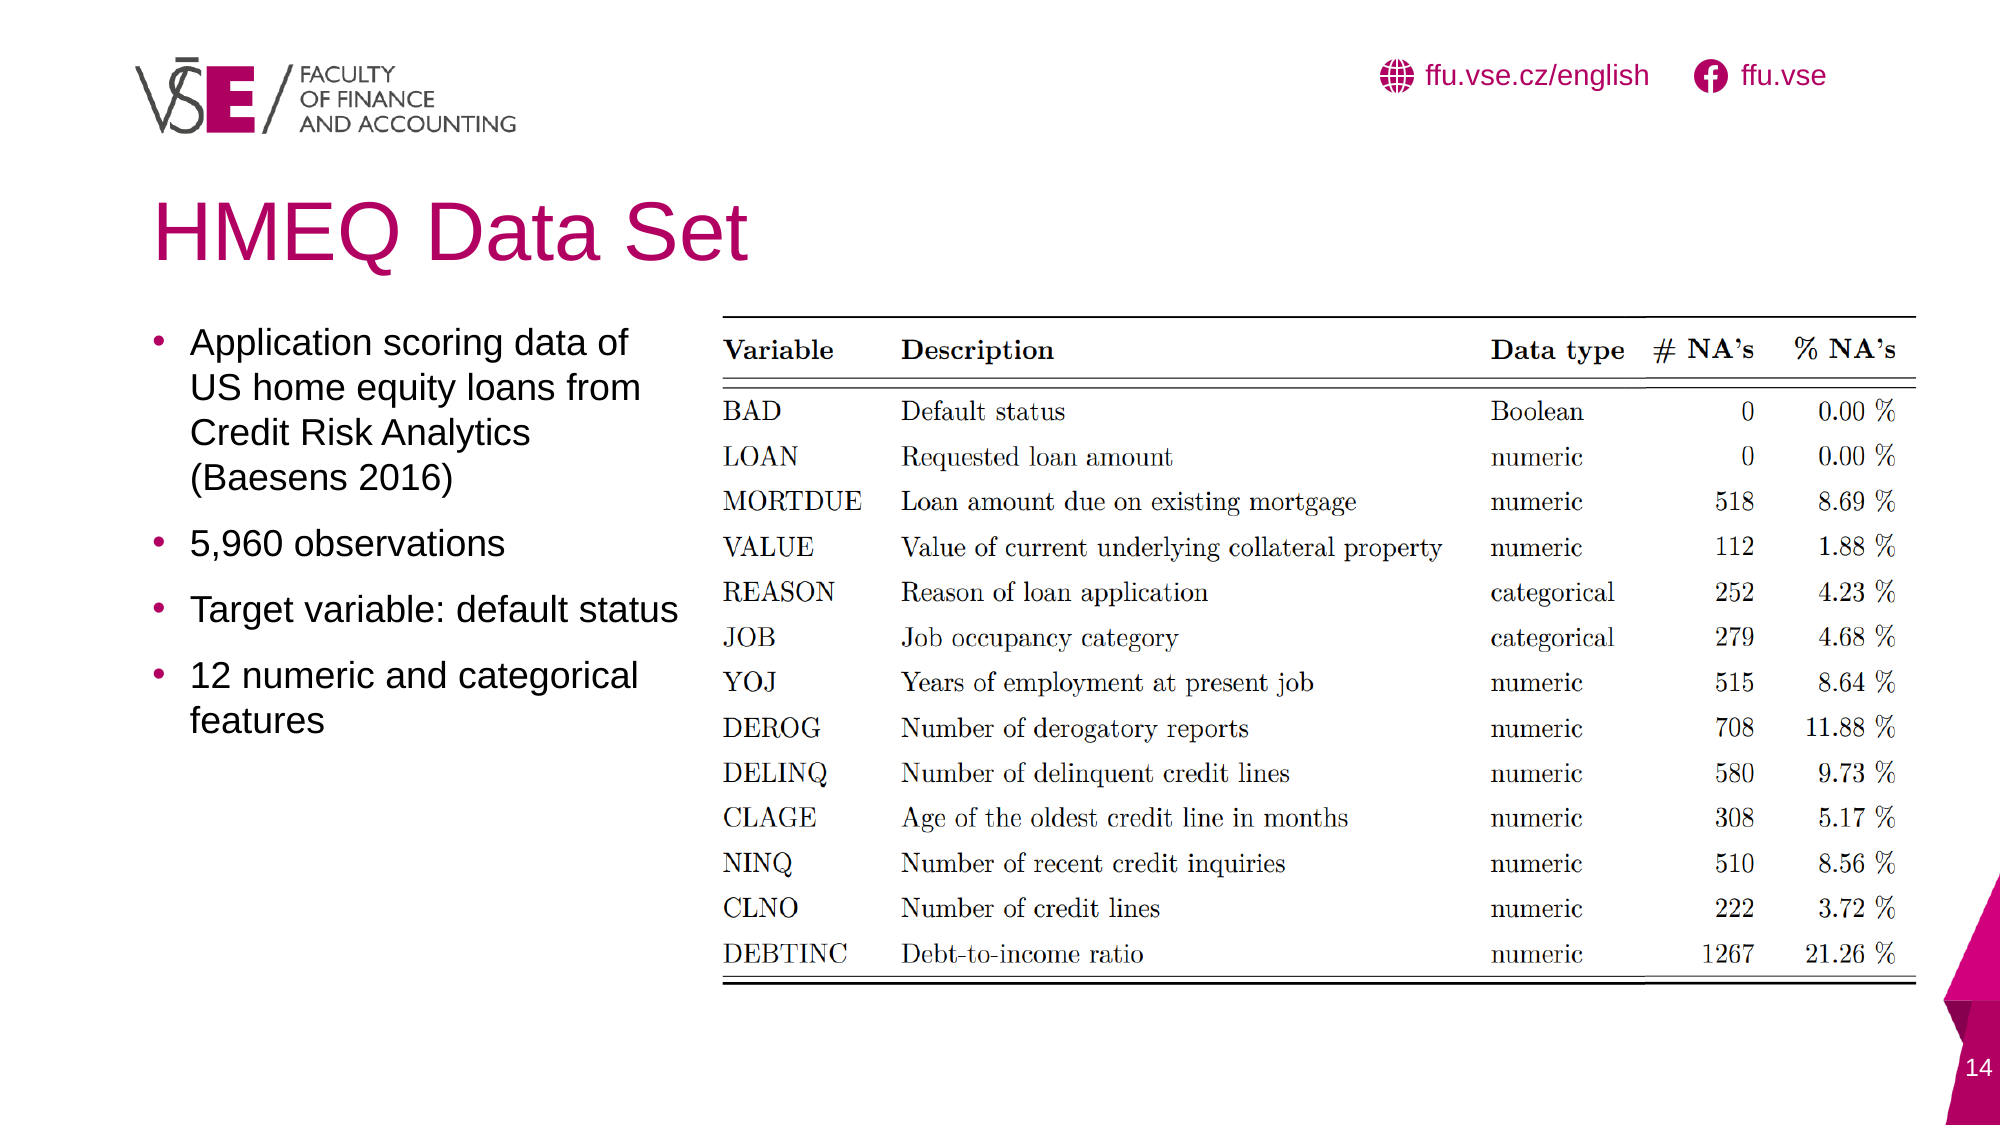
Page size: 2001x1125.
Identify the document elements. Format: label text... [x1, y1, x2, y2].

picture [0, 0, 2000, 1125]
title HMEQ Data Set [137, 180, 1839, 294]
list Application scoring data of US home equity loans from Credit Risk Analytics (Baesens 2016) 5,960 observations Target variable: default status 12 numeric and categorical features [137, 310, 705, 923]
